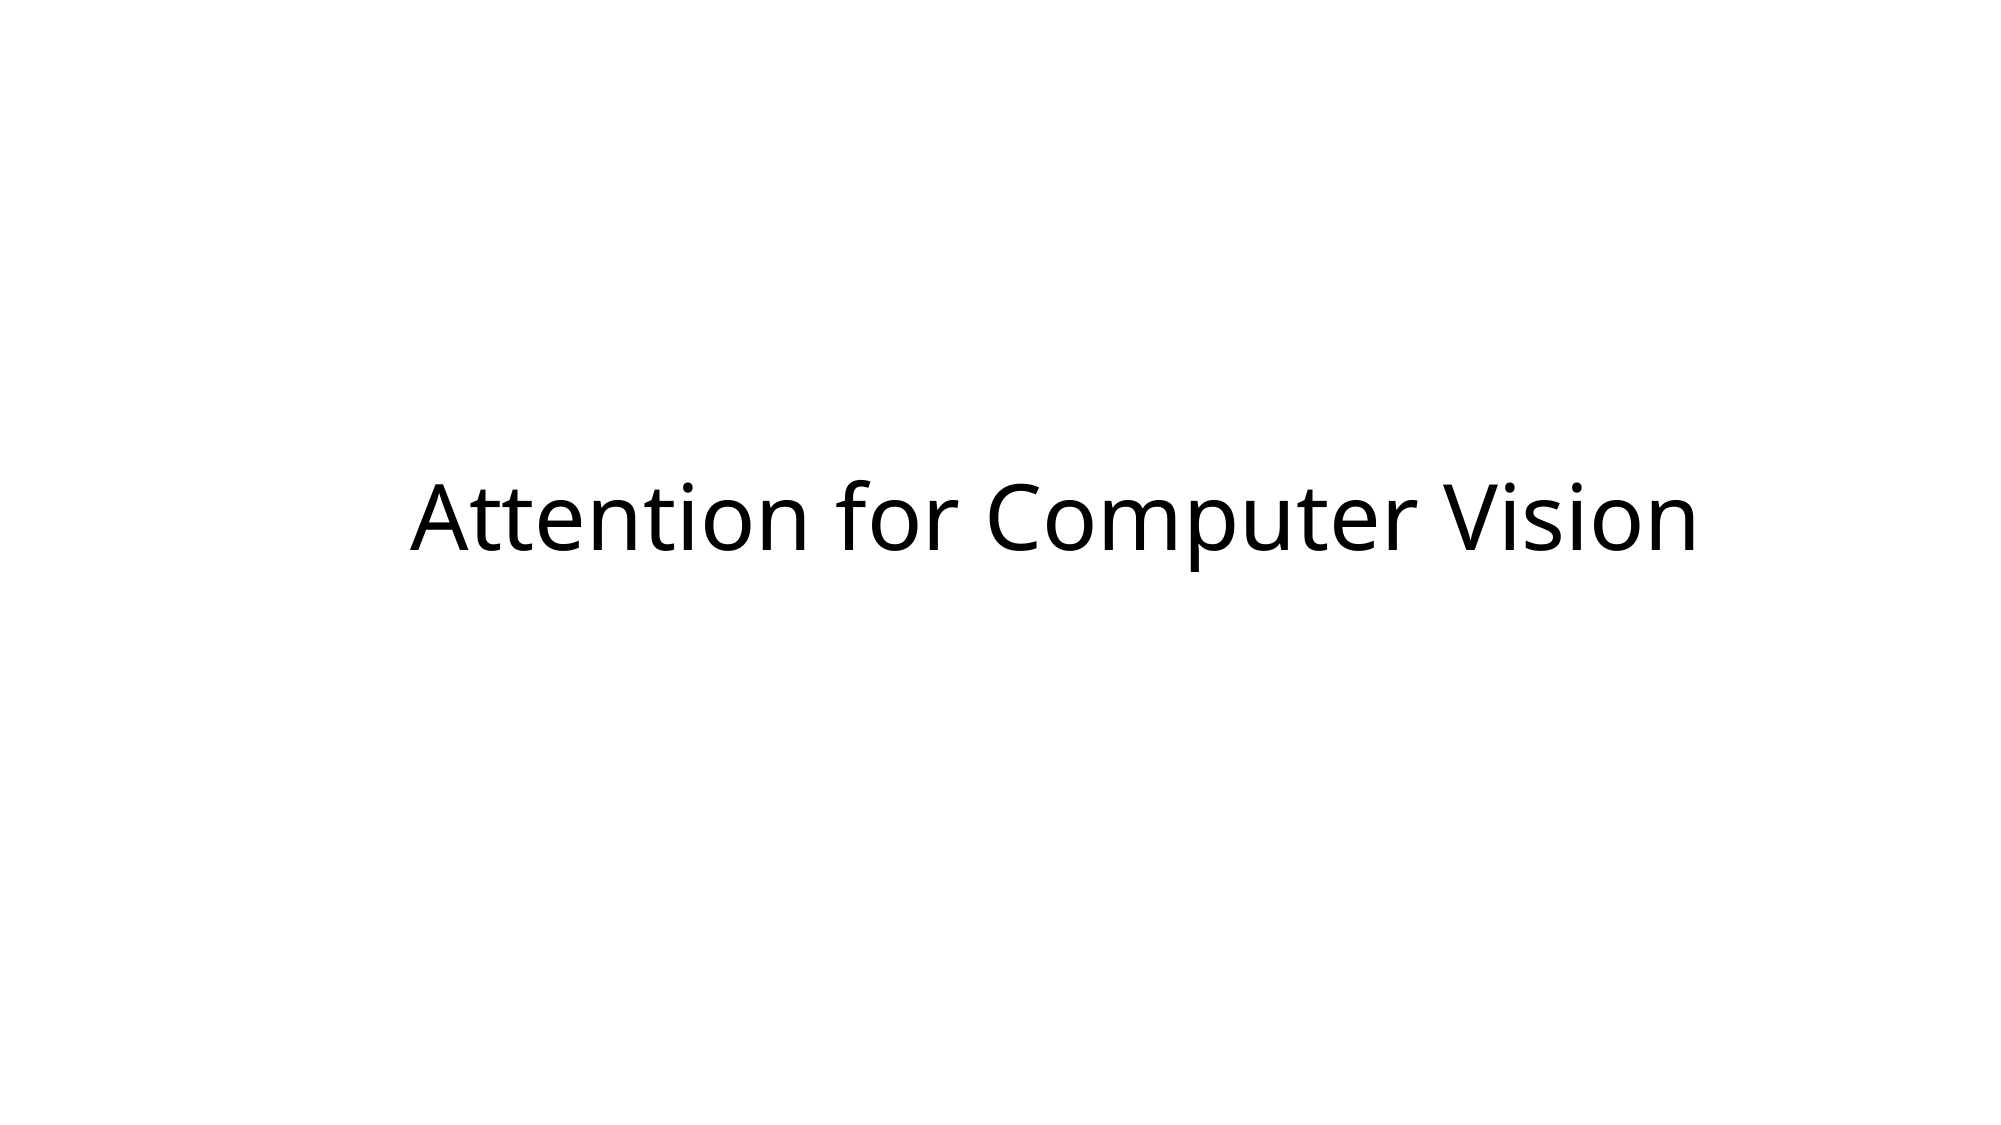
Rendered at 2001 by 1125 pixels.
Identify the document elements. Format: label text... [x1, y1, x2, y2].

title Attention for Computer Vision [249, 341, 1864, 576]
